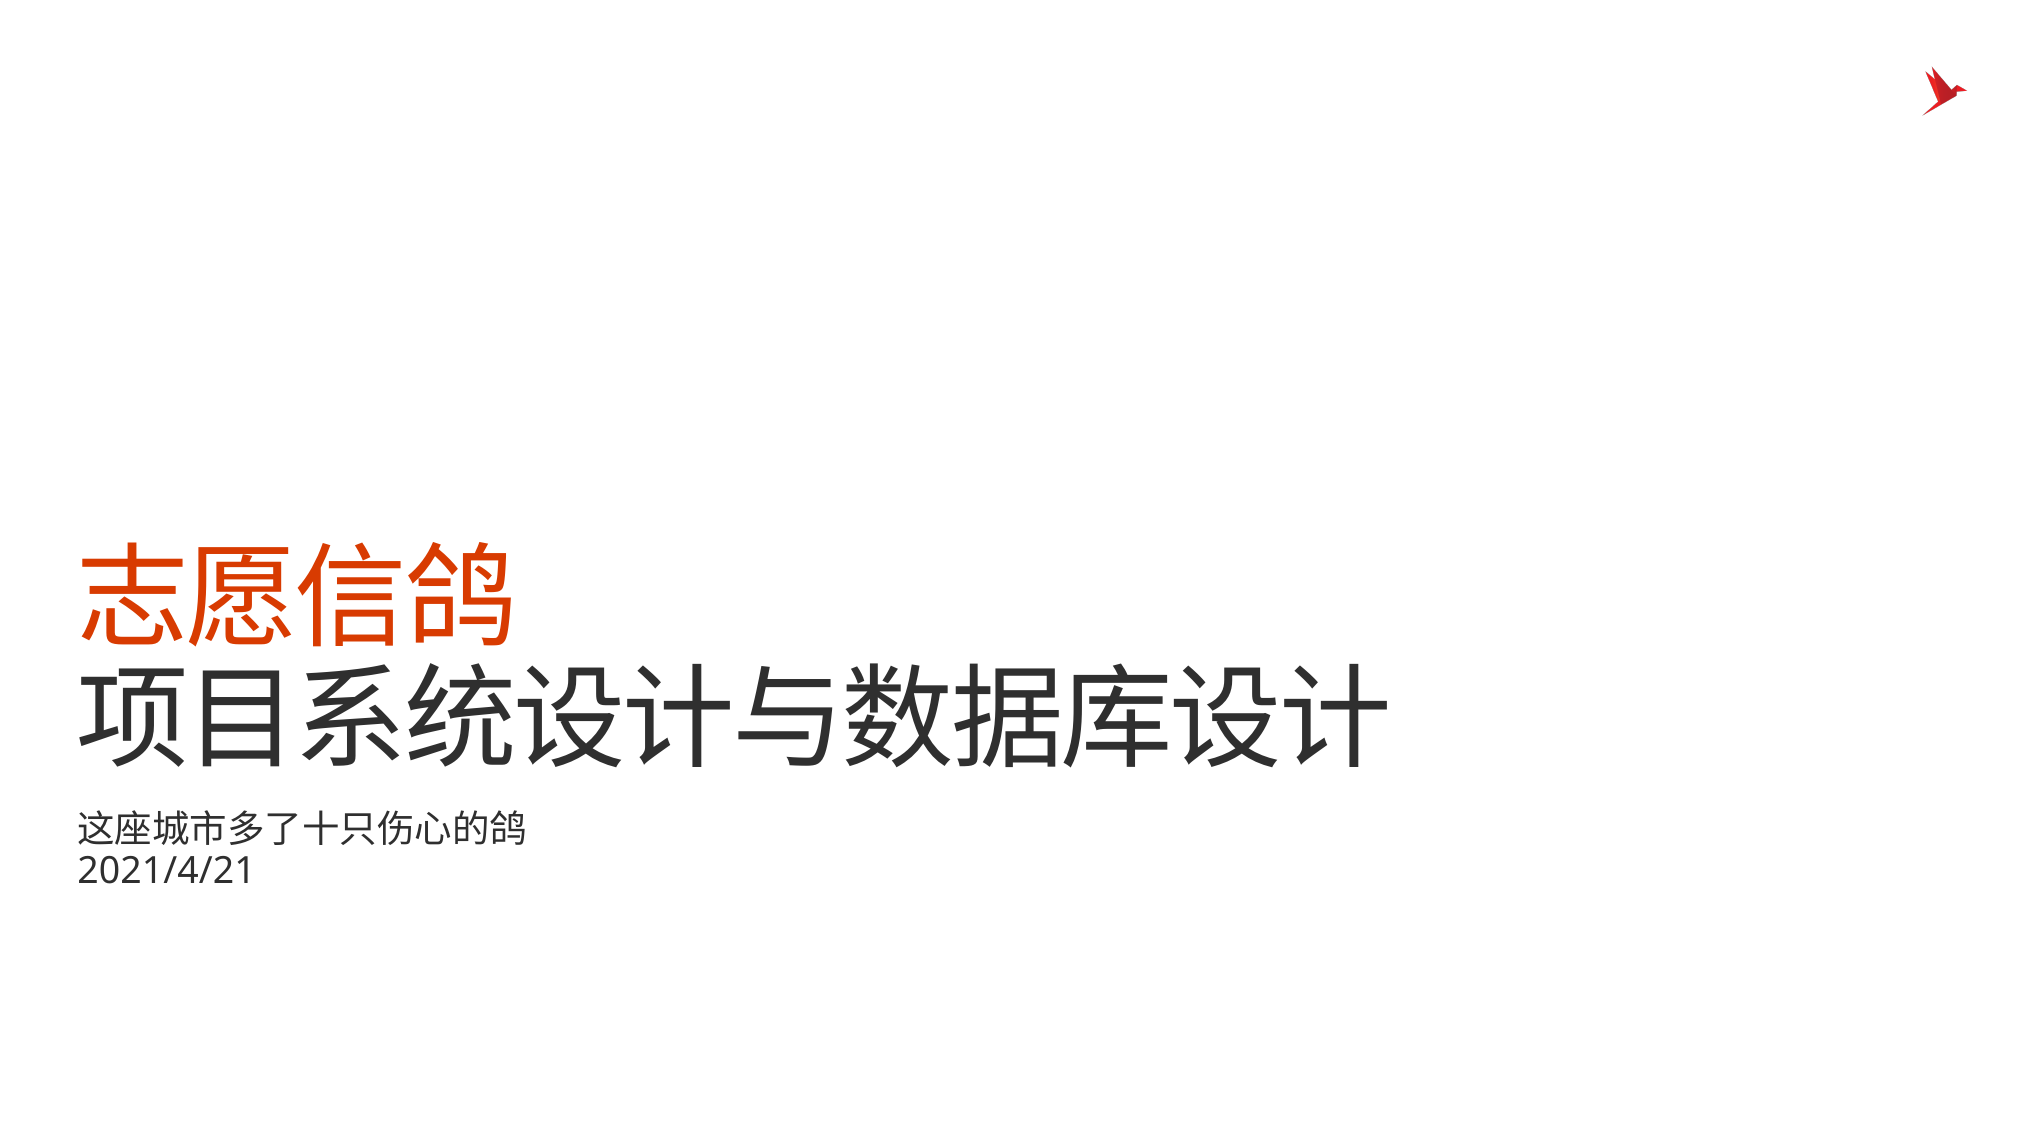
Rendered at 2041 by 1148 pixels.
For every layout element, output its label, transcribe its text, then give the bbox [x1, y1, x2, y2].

title 志愿信鸽 项目系统设计与数据库设计 [76, 498, 1427, 799]
list 这座城市多了十只伤心的鸽 2021/4/21 [77, 792, 1477, 913]
picture [1920, 66, 1970, 116]
